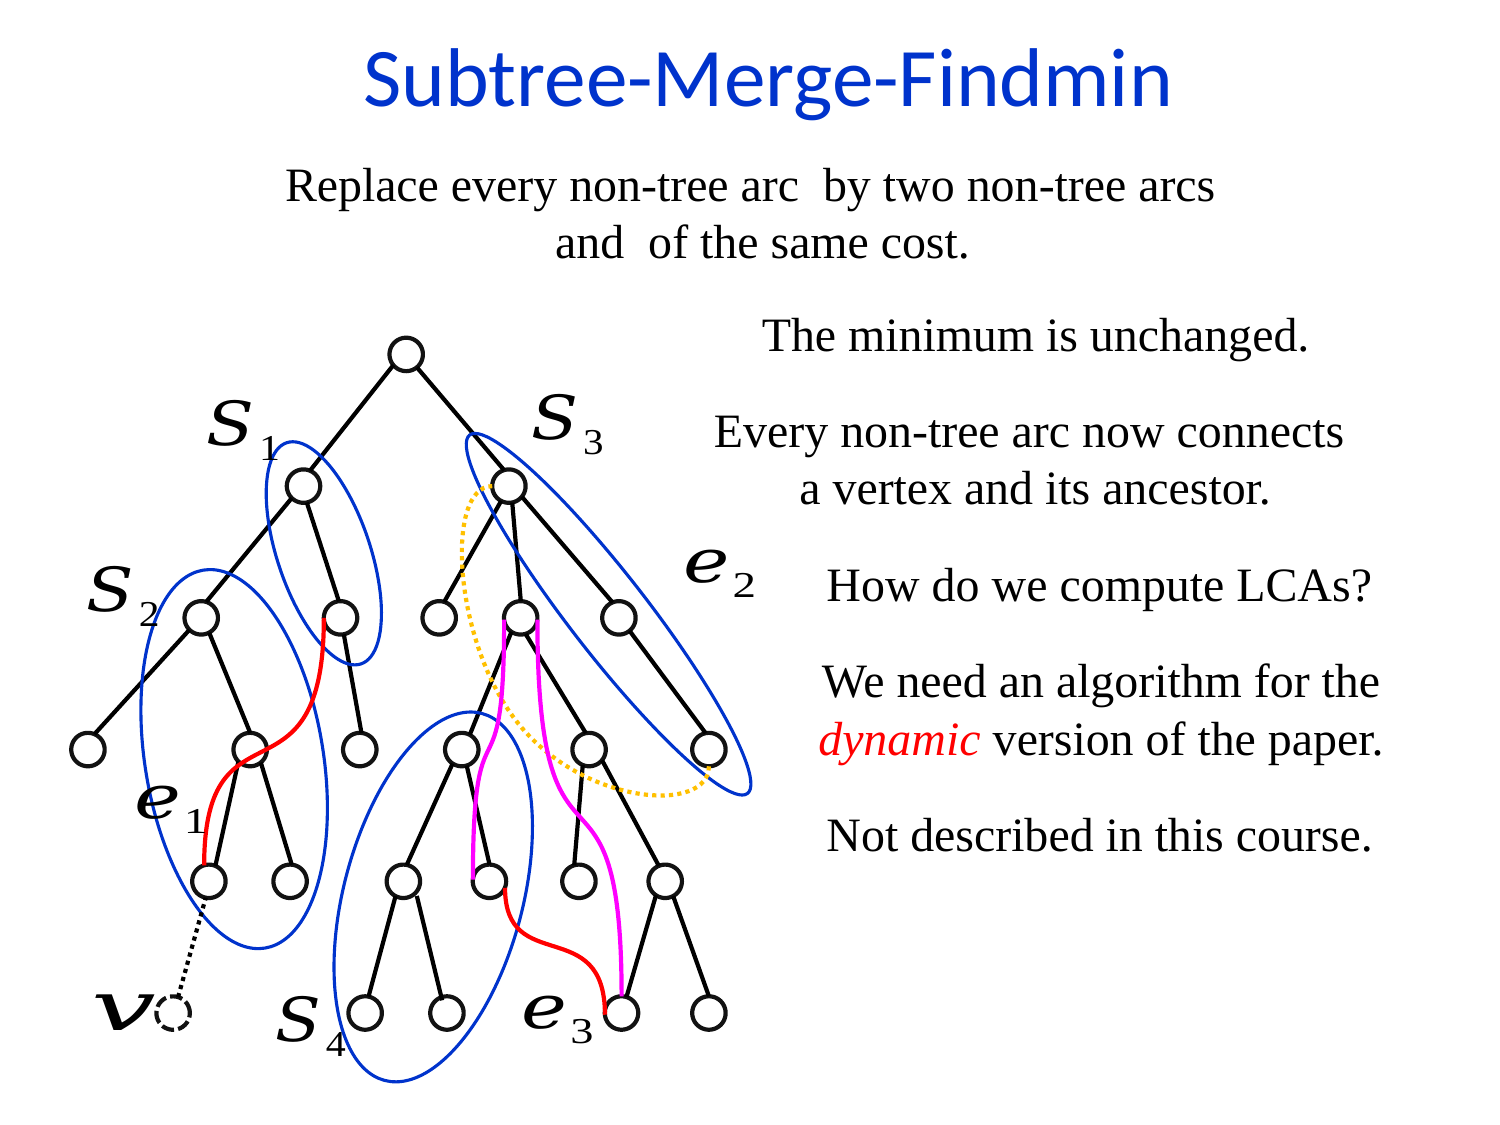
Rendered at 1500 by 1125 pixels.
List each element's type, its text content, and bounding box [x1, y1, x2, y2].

text_box The minimum is unchanged. [572, 296, 1500, 369]
text_box Subtree-Merge-Findmin [0, 23, 1500, 124]
text_box We need an algorithm for the dynamic version of the paper. [762, 642, 1500, 773]
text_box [71, 337, 756, 1087]
text_box Not described in this course. [762, 796, 1500, 869]
text_box How do we compute LCAs? [762, 546, 1499, 619]
text_box Every non-tree arc now connects a vertex and its ancestor. [762, 392, 1499, 522]
